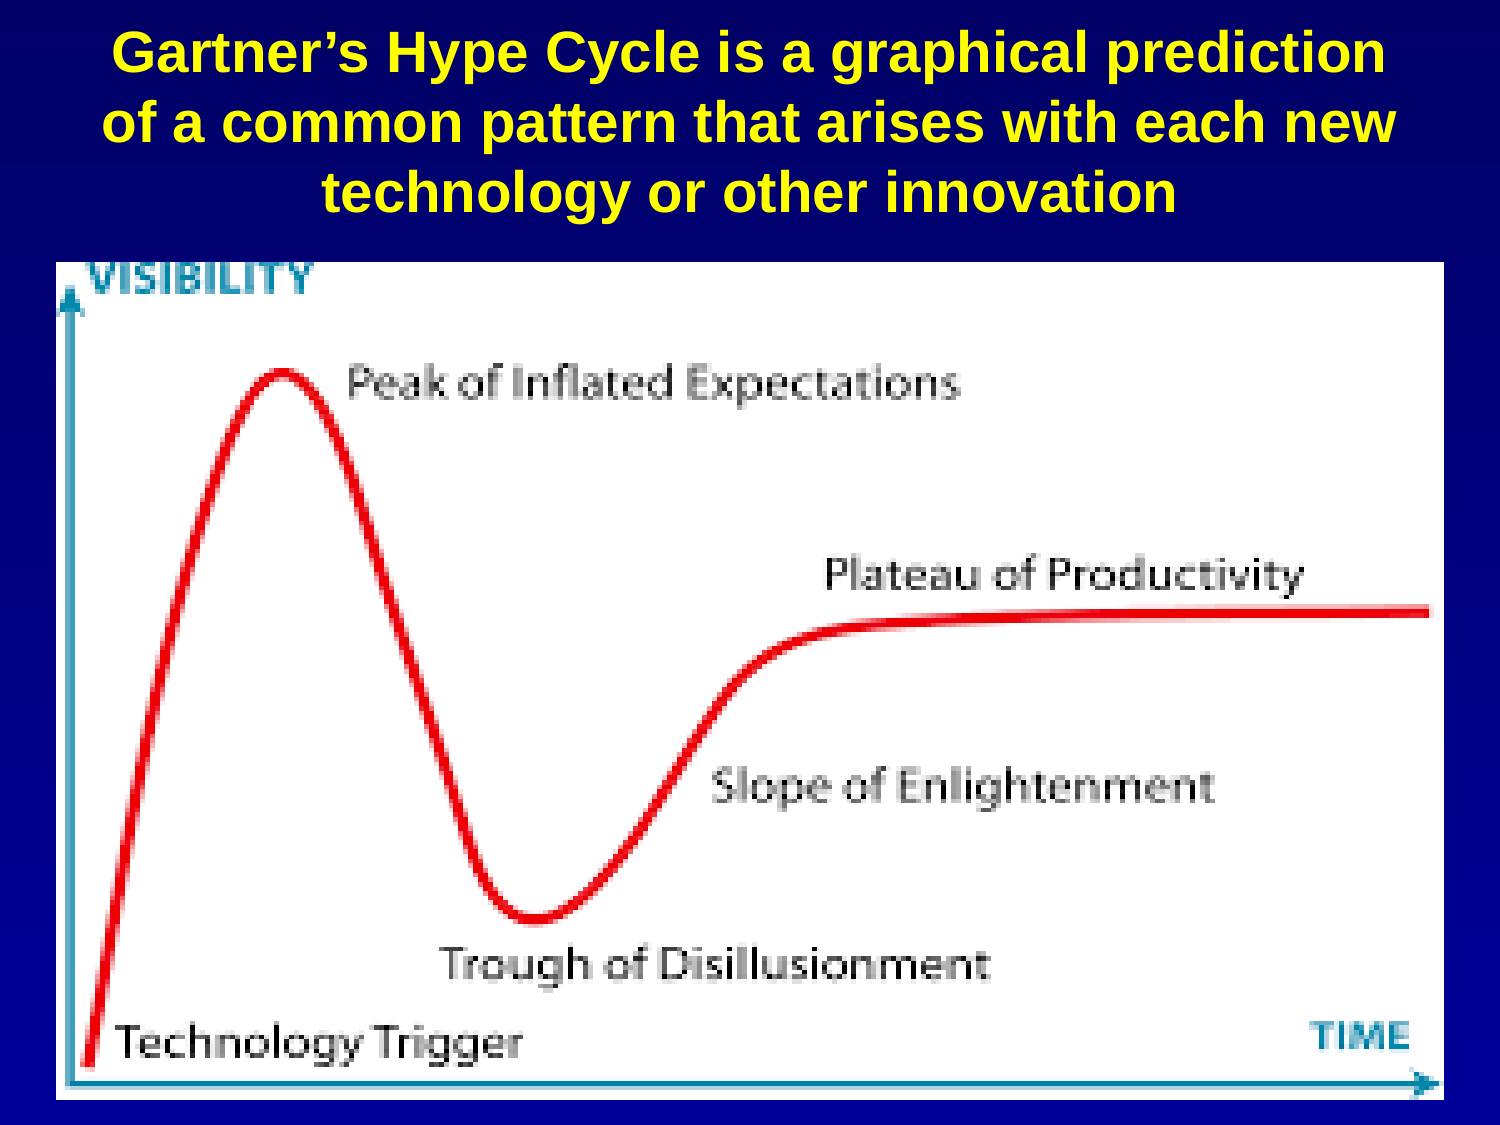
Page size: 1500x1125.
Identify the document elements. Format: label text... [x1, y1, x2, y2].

title Gartner’s Hype Cycle is a graphical prediction of a common pattern that arises with each new technology or other innovation [74, 24, 1426, 213]
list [56, 262, 1444, 1101]
